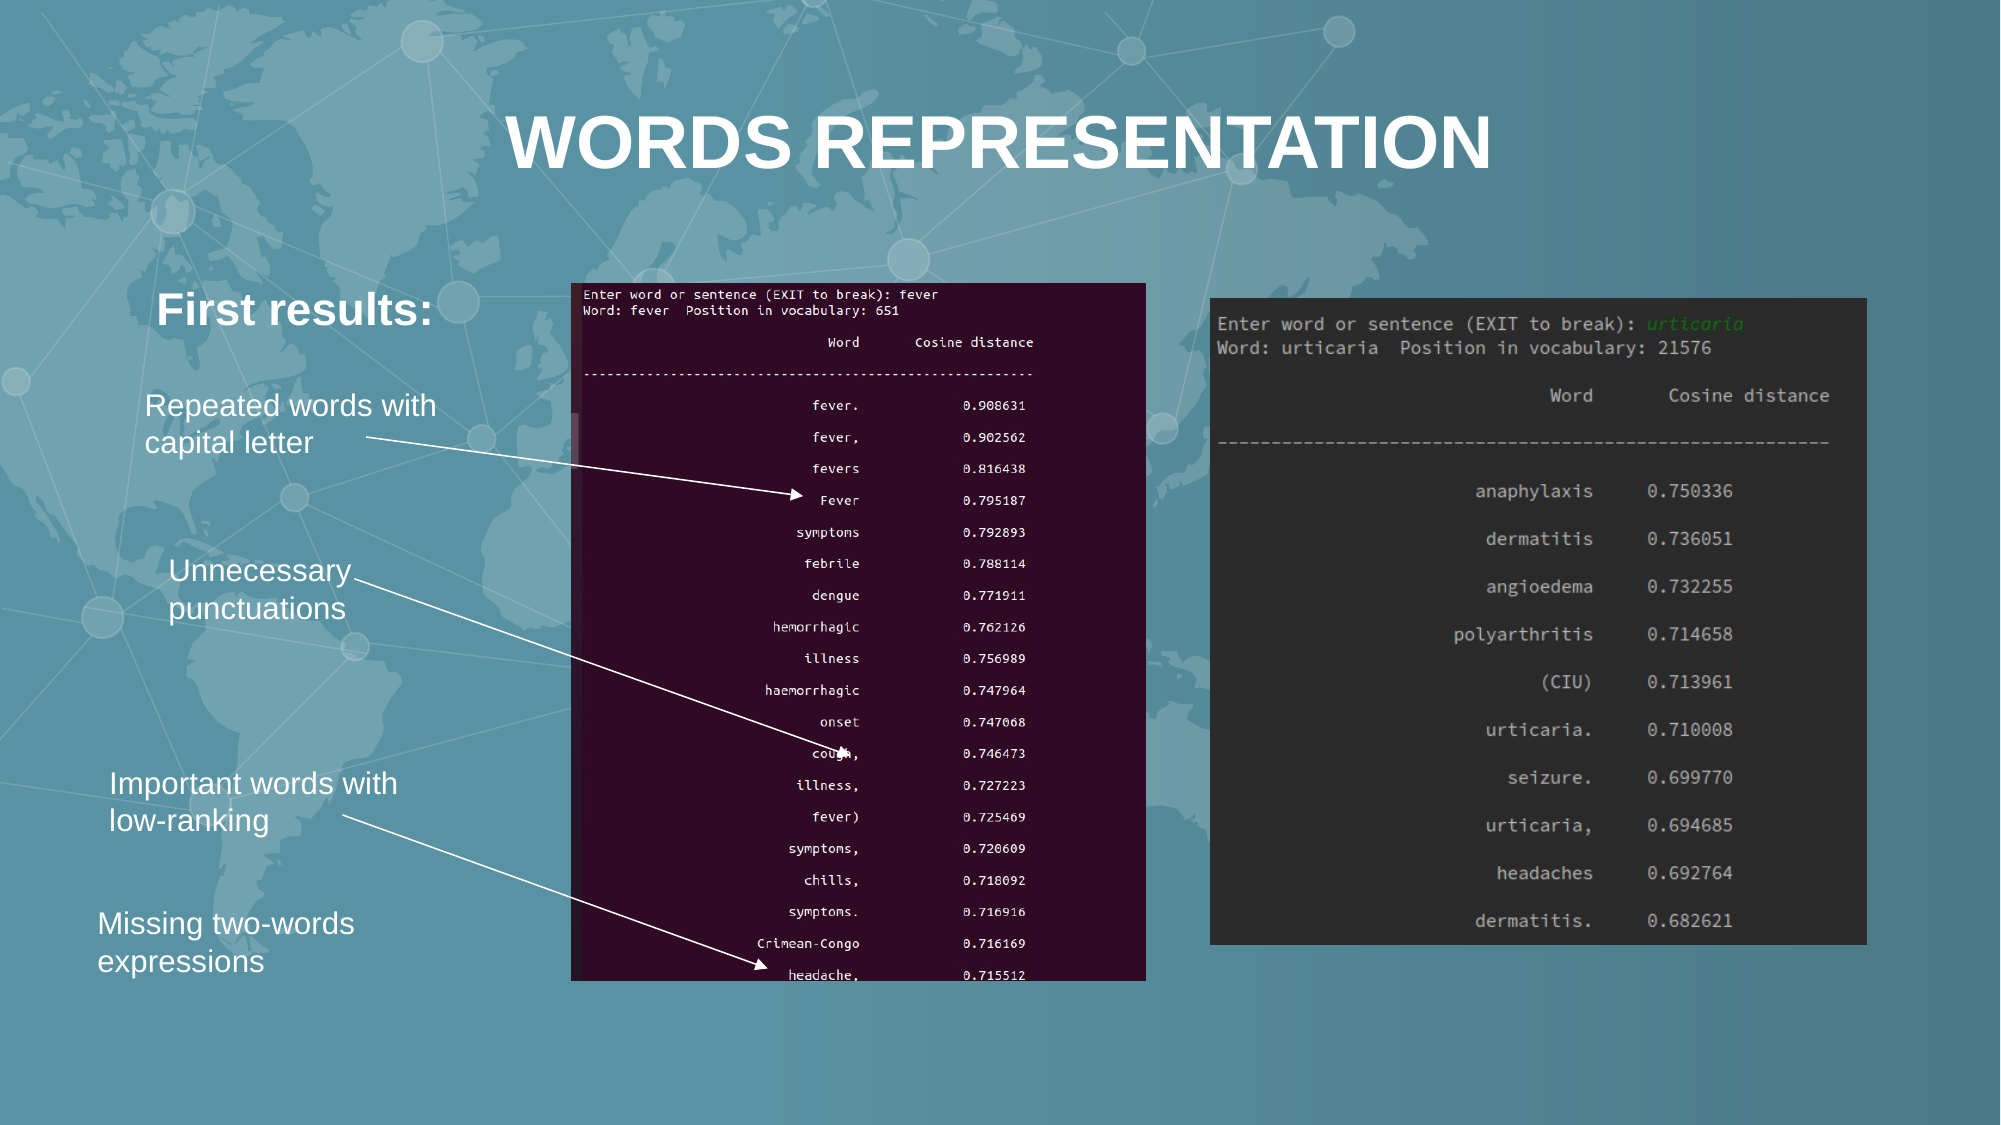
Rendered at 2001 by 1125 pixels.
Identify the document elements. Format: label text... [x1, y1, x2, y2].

text_box Unnecessary punctuations [153, 543, 485, 628]
text_box Repeated words with capital letter [129, 377, 461, 463]
text_box Missing two-words expressions [82, 896, 414, 981]
text_box [193, 324, 566, 432]
picture [571, 283, 1146, 981]
text_box Important words with low-ranking [94, 755, 426, 841]
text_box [342, 814, 768, 969]
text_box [354, 578, 851, 757]
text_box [365, 436, 804, 497]
picture [1210, 298, 1867, 946]
text_box First results: [141, 272, 1748, 390]
text_box WORDS REPRESENTATION [99, 44, 1900, 233]
